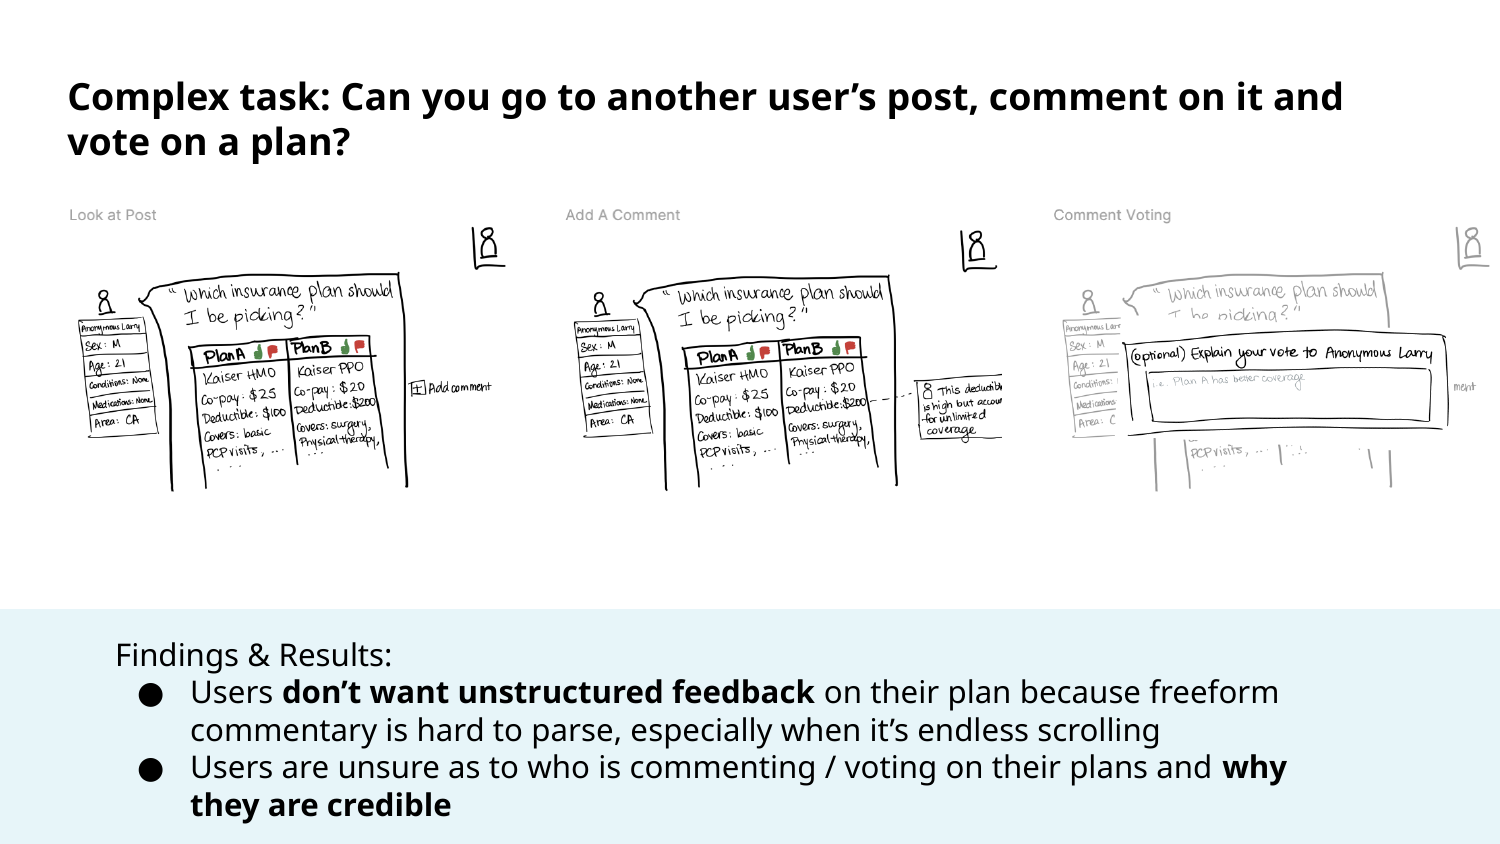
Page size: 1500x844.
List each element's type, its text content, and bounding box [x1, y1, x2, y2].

picture [0, 609, 1500, 844]
text_box Complex task: Can you go to another user’s post, comment on it and vote on a plan? [52, 58, 1417, 145]
picture [52, 176, 1500, 551]
